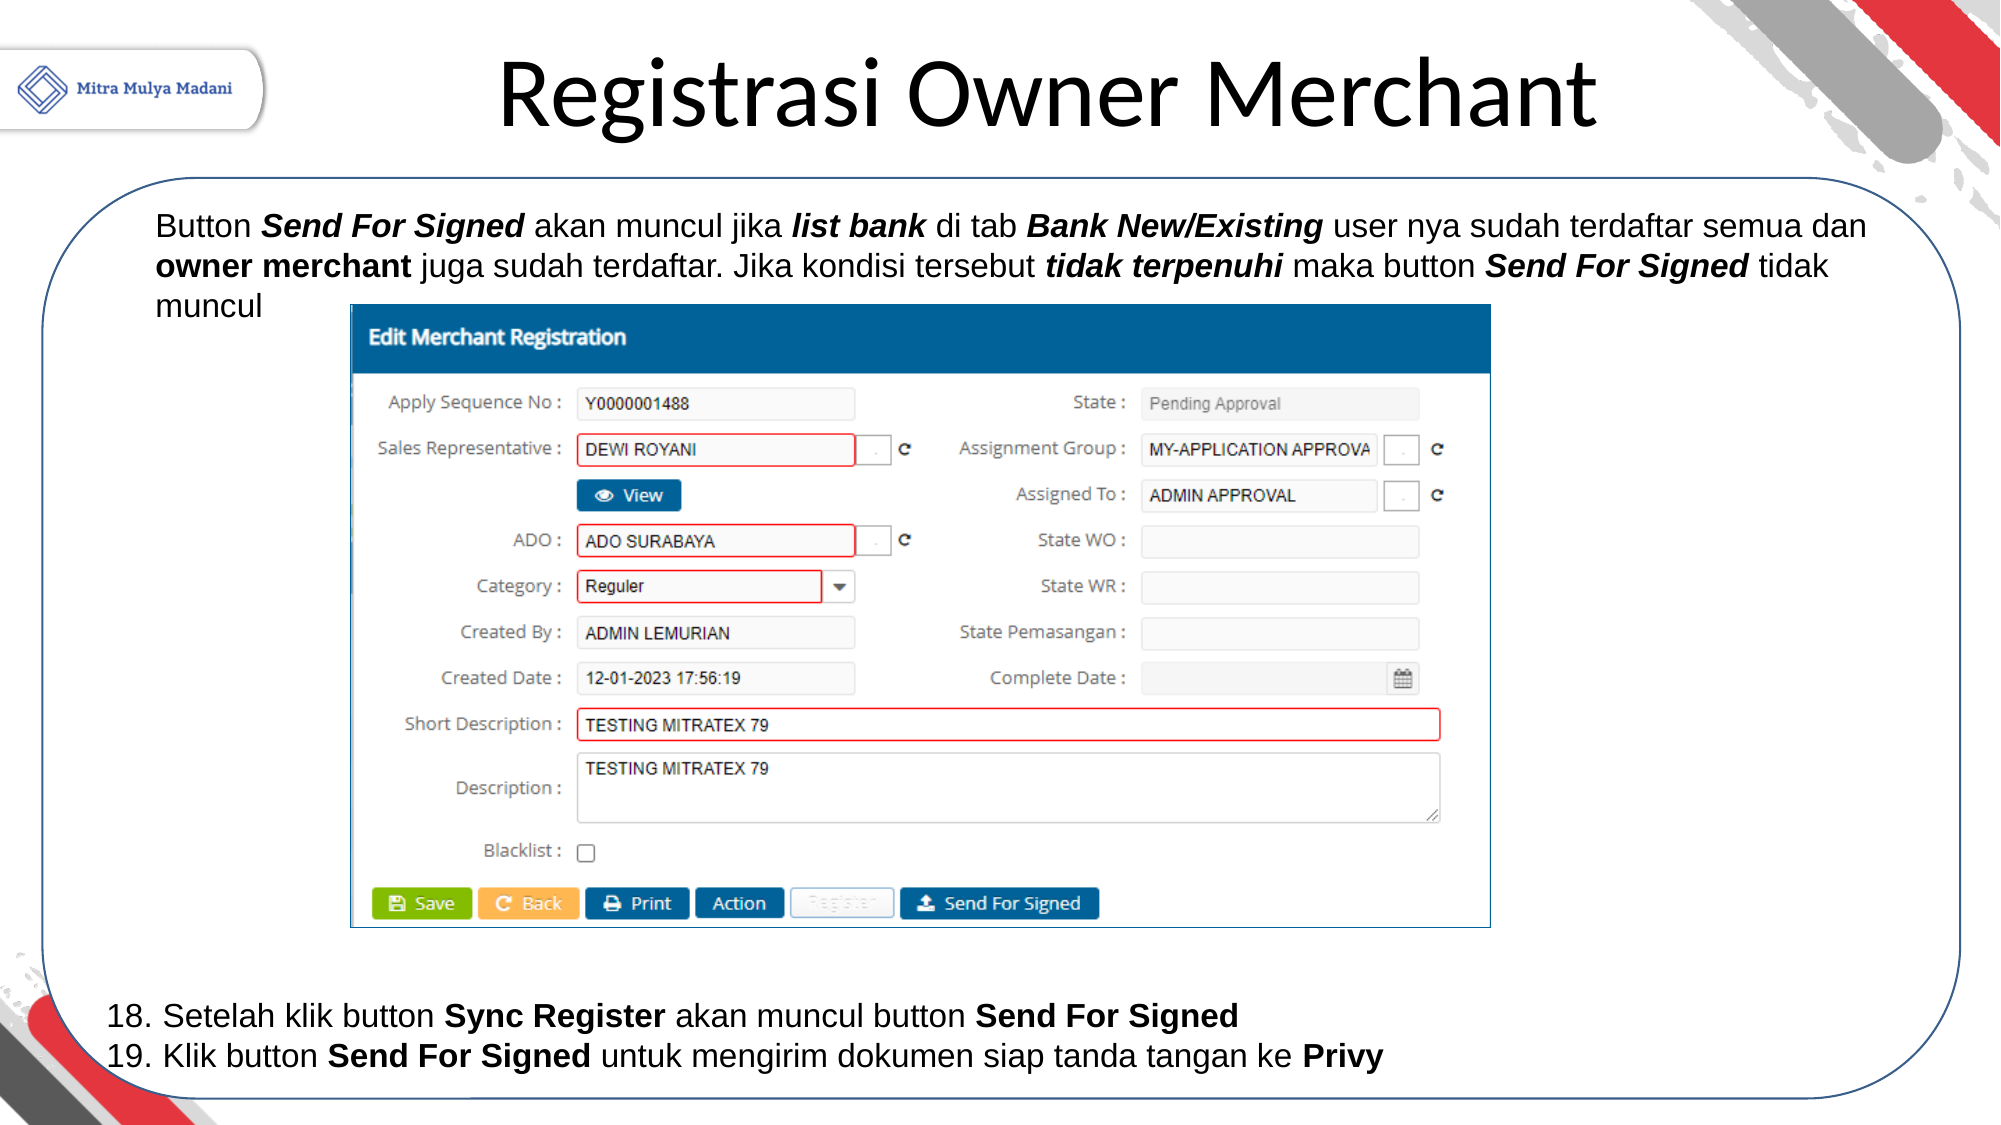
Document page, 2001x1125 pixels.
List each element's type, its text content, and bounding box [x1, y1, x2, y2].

picture [0, 877, 219, 1125]
text_box Button Send For Signed akan muncul jika list bank di tab Bank New/Existing user nya sudah terdaftar semua dan owner merchant juga sudah terdaftar. Jika kondisi tersebut tidak terpenuhi maka button Send For Signed tidak muncul [140, 197, 1958, 332]
picture [1683, 0, 2000, 399]
text_box Registrasi Owner Merchant [422, 32, 1677, 157]
picture [350, 304, 1491, 928]
text_box Setelah klik button Sync Register akan muncul button Send For Signed Klik button Send For Signed untuk mengirim dokumen siap tanda tangan ke Privy [91, 986, 1909, 1082]
picture [0, 38, 271, 142]
